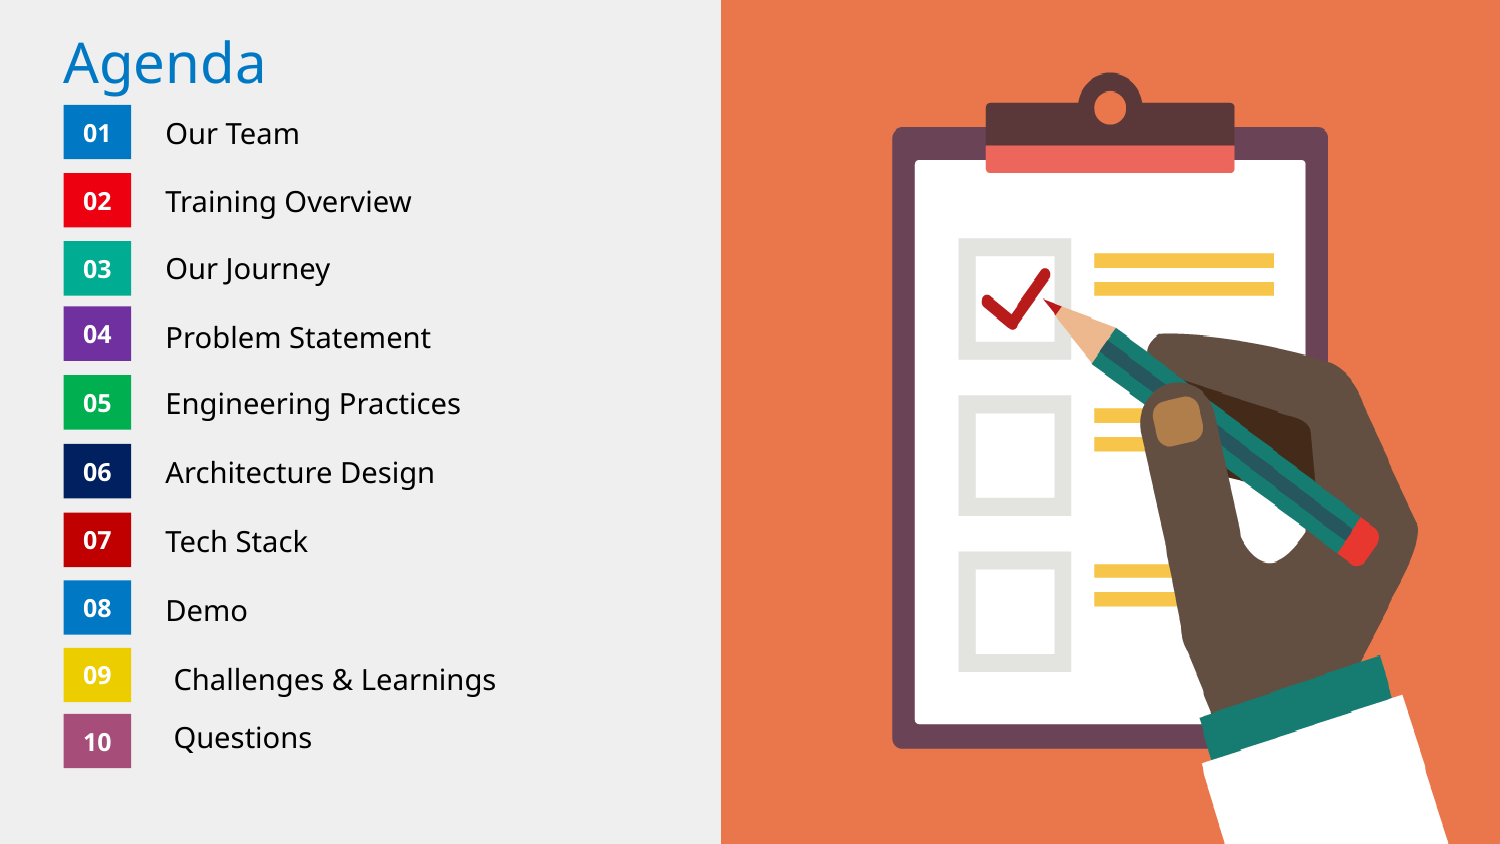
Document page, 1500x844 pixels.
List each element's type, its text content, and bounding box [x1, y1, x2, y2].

picture [721, 0, 1500, 844]
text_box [63, 104, 650, 769]
title Agenda [63, 27, 332, 99]
